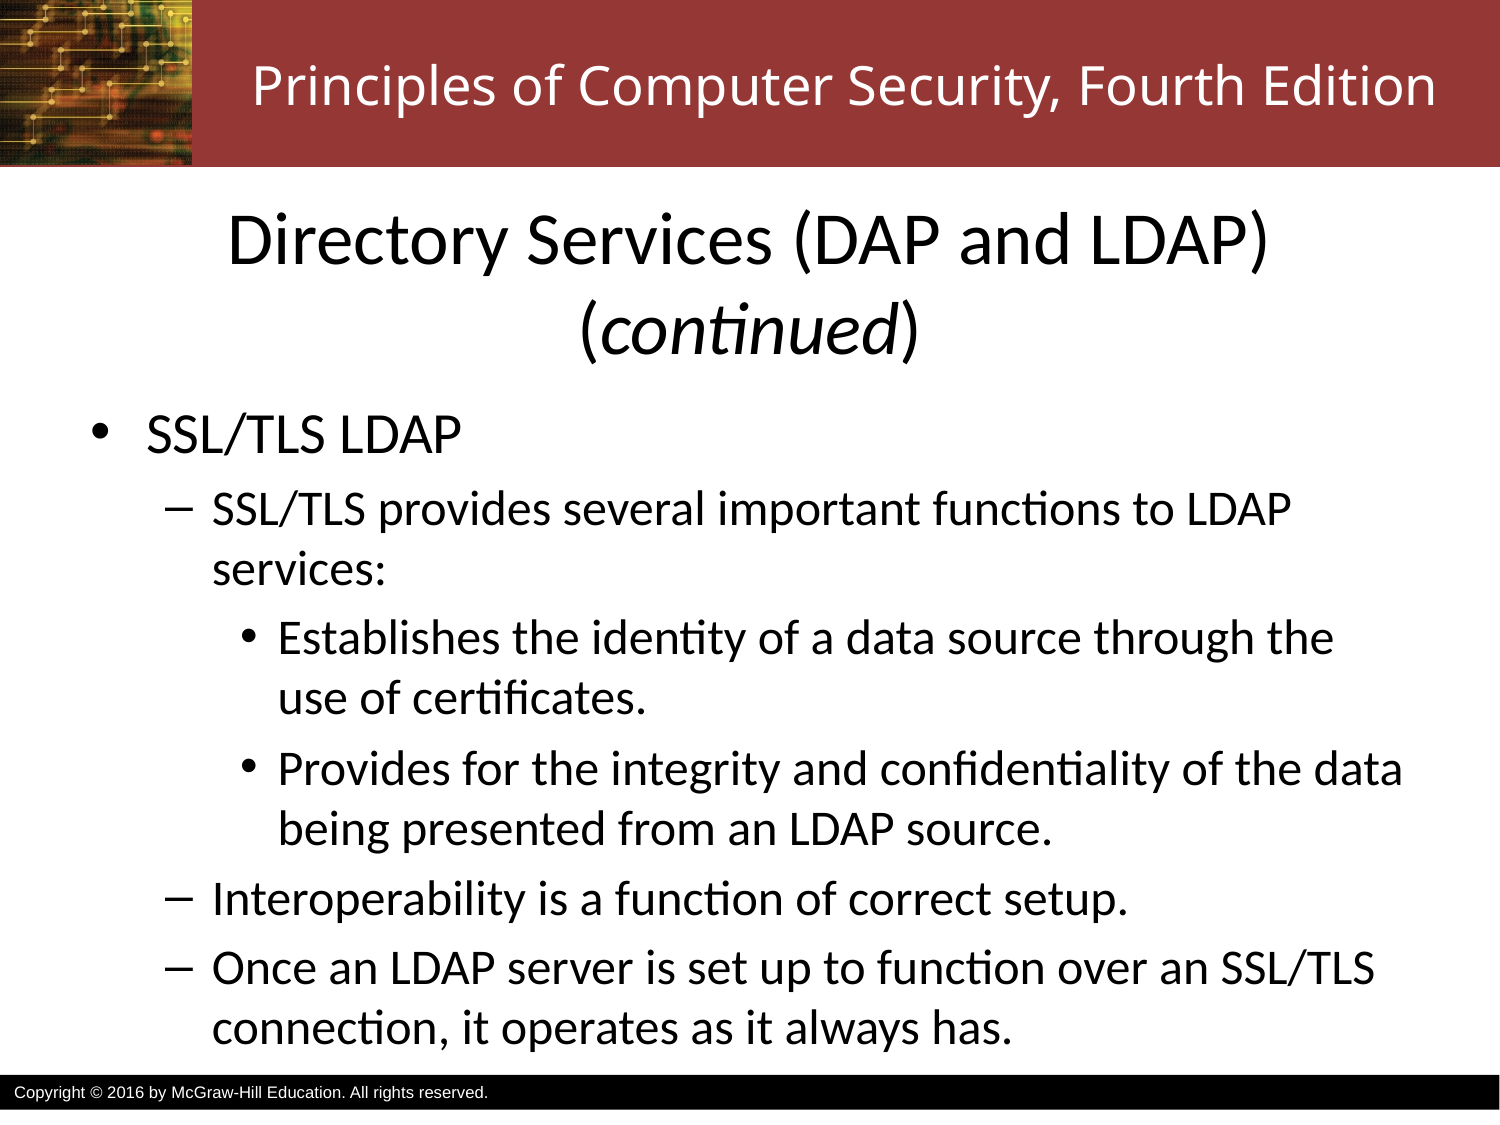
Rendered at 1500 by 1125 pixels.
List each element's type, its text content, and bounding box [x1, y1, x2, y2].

picture [0, 0, 192, 165]
list SSL/TLS LDAP SSL/TLS provides several important functions to LDAP services: Establishes the identity of a data source through the use of certificates. Provides for the integrity and confidentiality of the data being presented from an LDAP source. Interoperability is a function of correct setup. Once an LDAP server is set up to function over an SSL/TLS connection, it operates as it always has. [75, 387, 1425, 1005]
title Directory Services (DAP and LDAP) (continued) [75, 181, 1425, 375]
